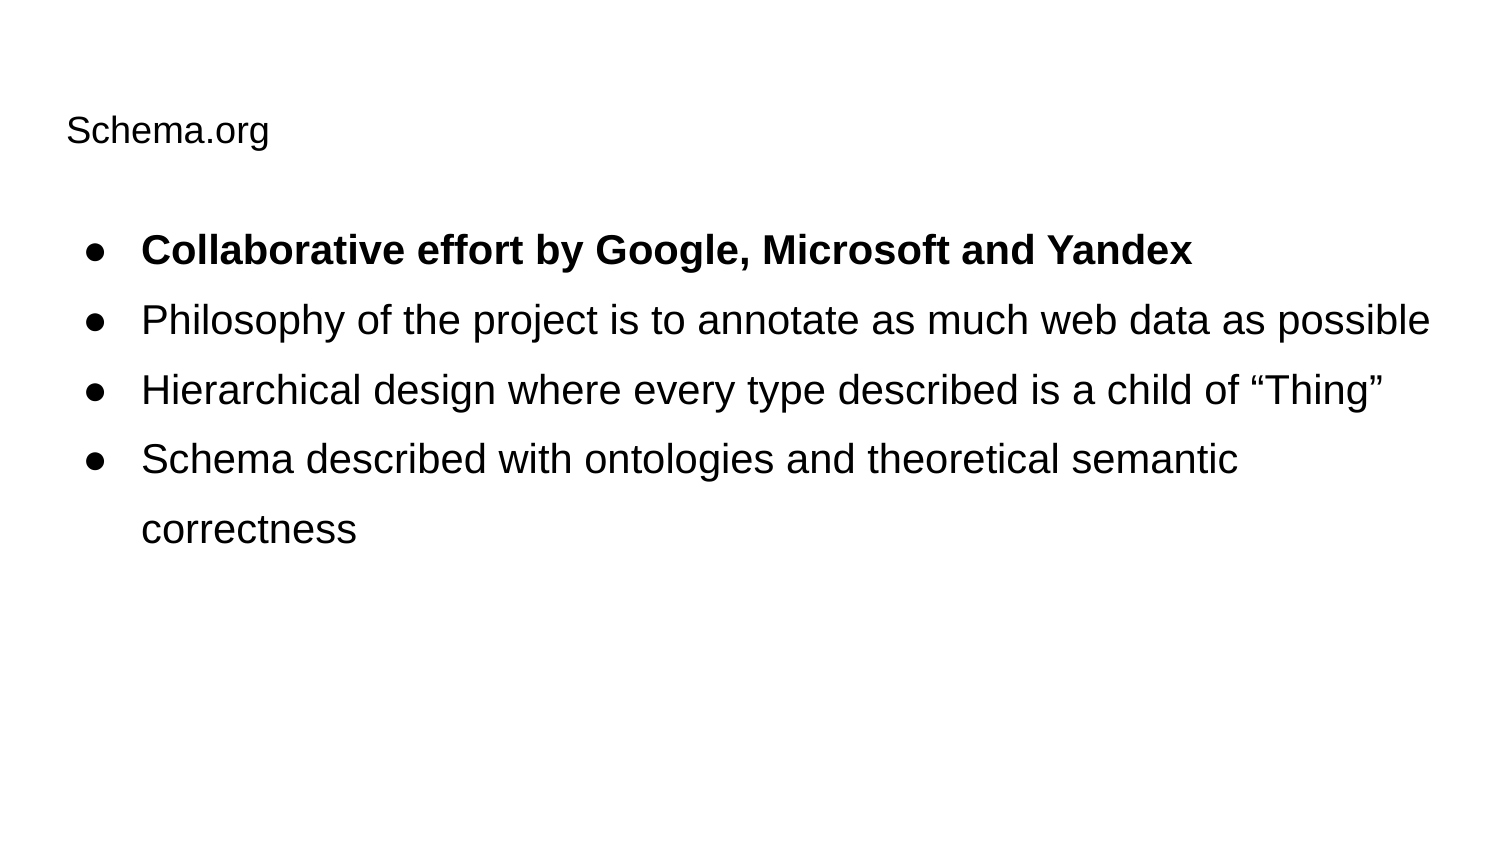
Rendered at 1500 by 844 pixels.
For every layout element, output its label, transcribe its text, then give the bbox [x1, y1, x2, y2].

list Collaborative effort by Google, Microsoft and Yandex Philosophy of the project is to annotate as much web data as possible Hierarchical design where every type described is a child of “Thing” Schema described with ontologies and theoretical semantic correctness [51, 189, 1449, 750]
title Schema.org [51, 72, 1449, 167]
